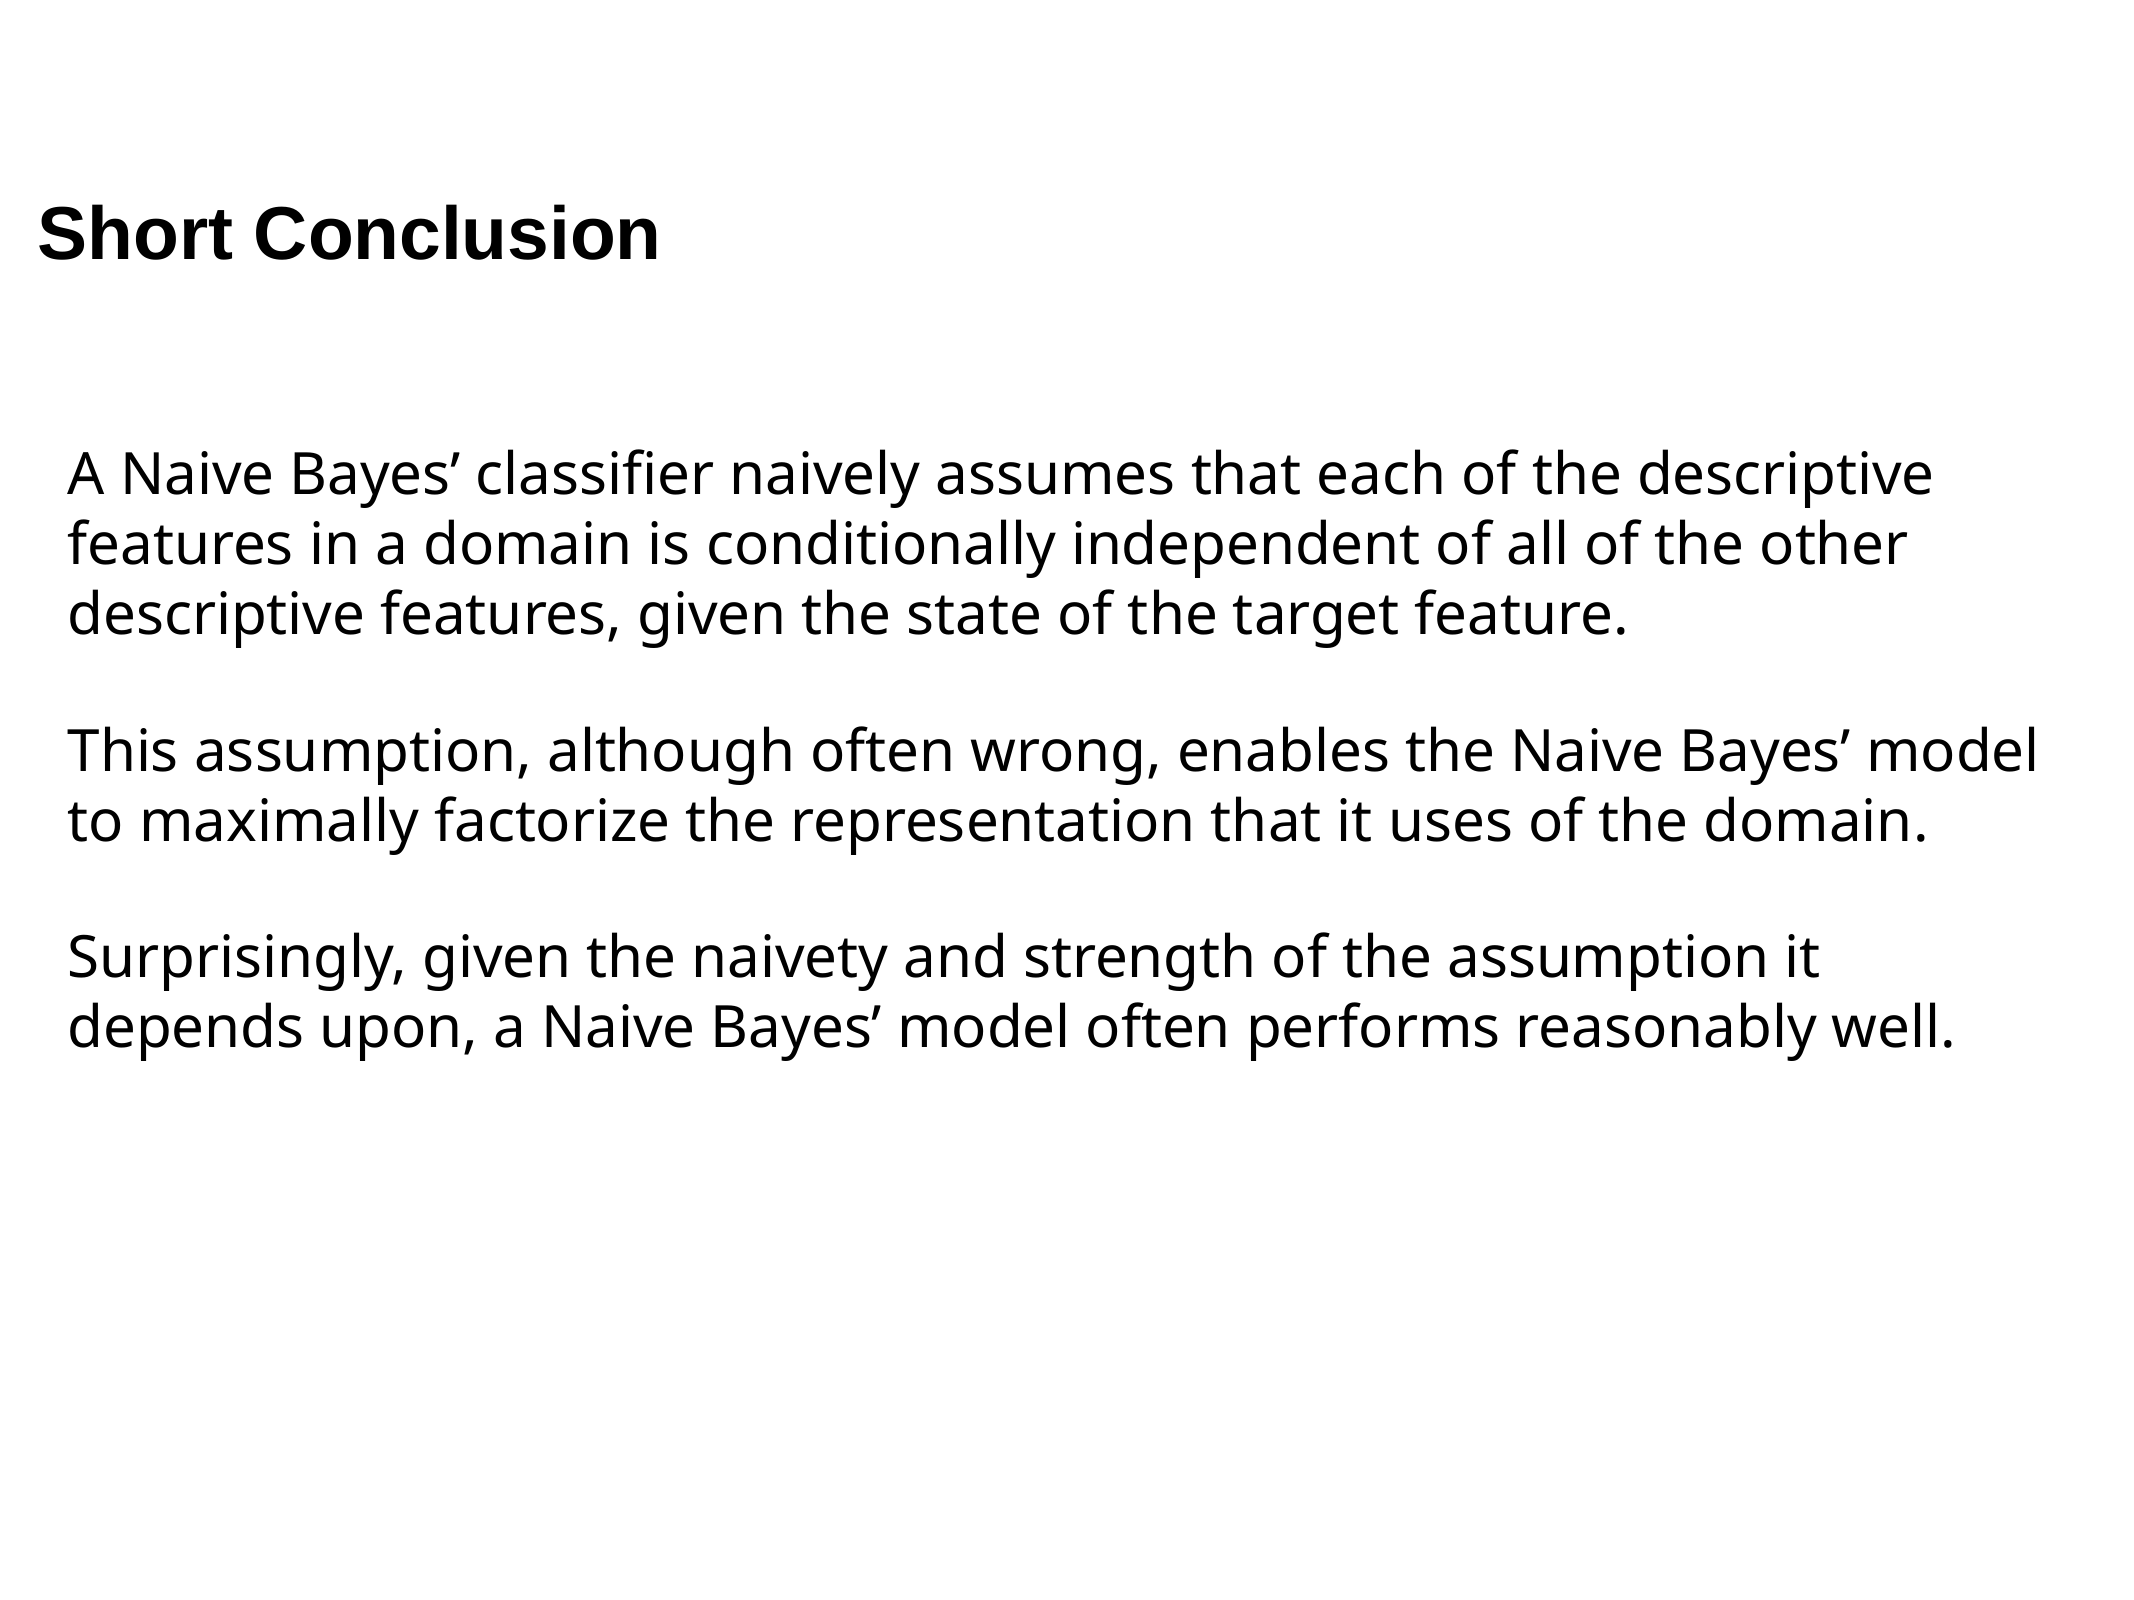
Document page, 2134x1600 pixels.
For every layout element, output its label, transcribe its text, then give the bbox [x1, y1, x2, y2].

text_box A Naive Bayes’ classifier naively assumes that each of the descriptive features in a domain is conditionally independent of all of the other descriptive features, given the state of the target feature. This assumption, although often wrong, enables the Naive Bayes’ model to maximally factorize the representation that it uses of the domain. Surprisingly, given the naivety and strength of the assumption it depends upon, a Naive Bayes’ model often performs reasonably well. [59, 427, 2074, 1068]
text_box Short Conclusion [29, 175, 671, 283]
